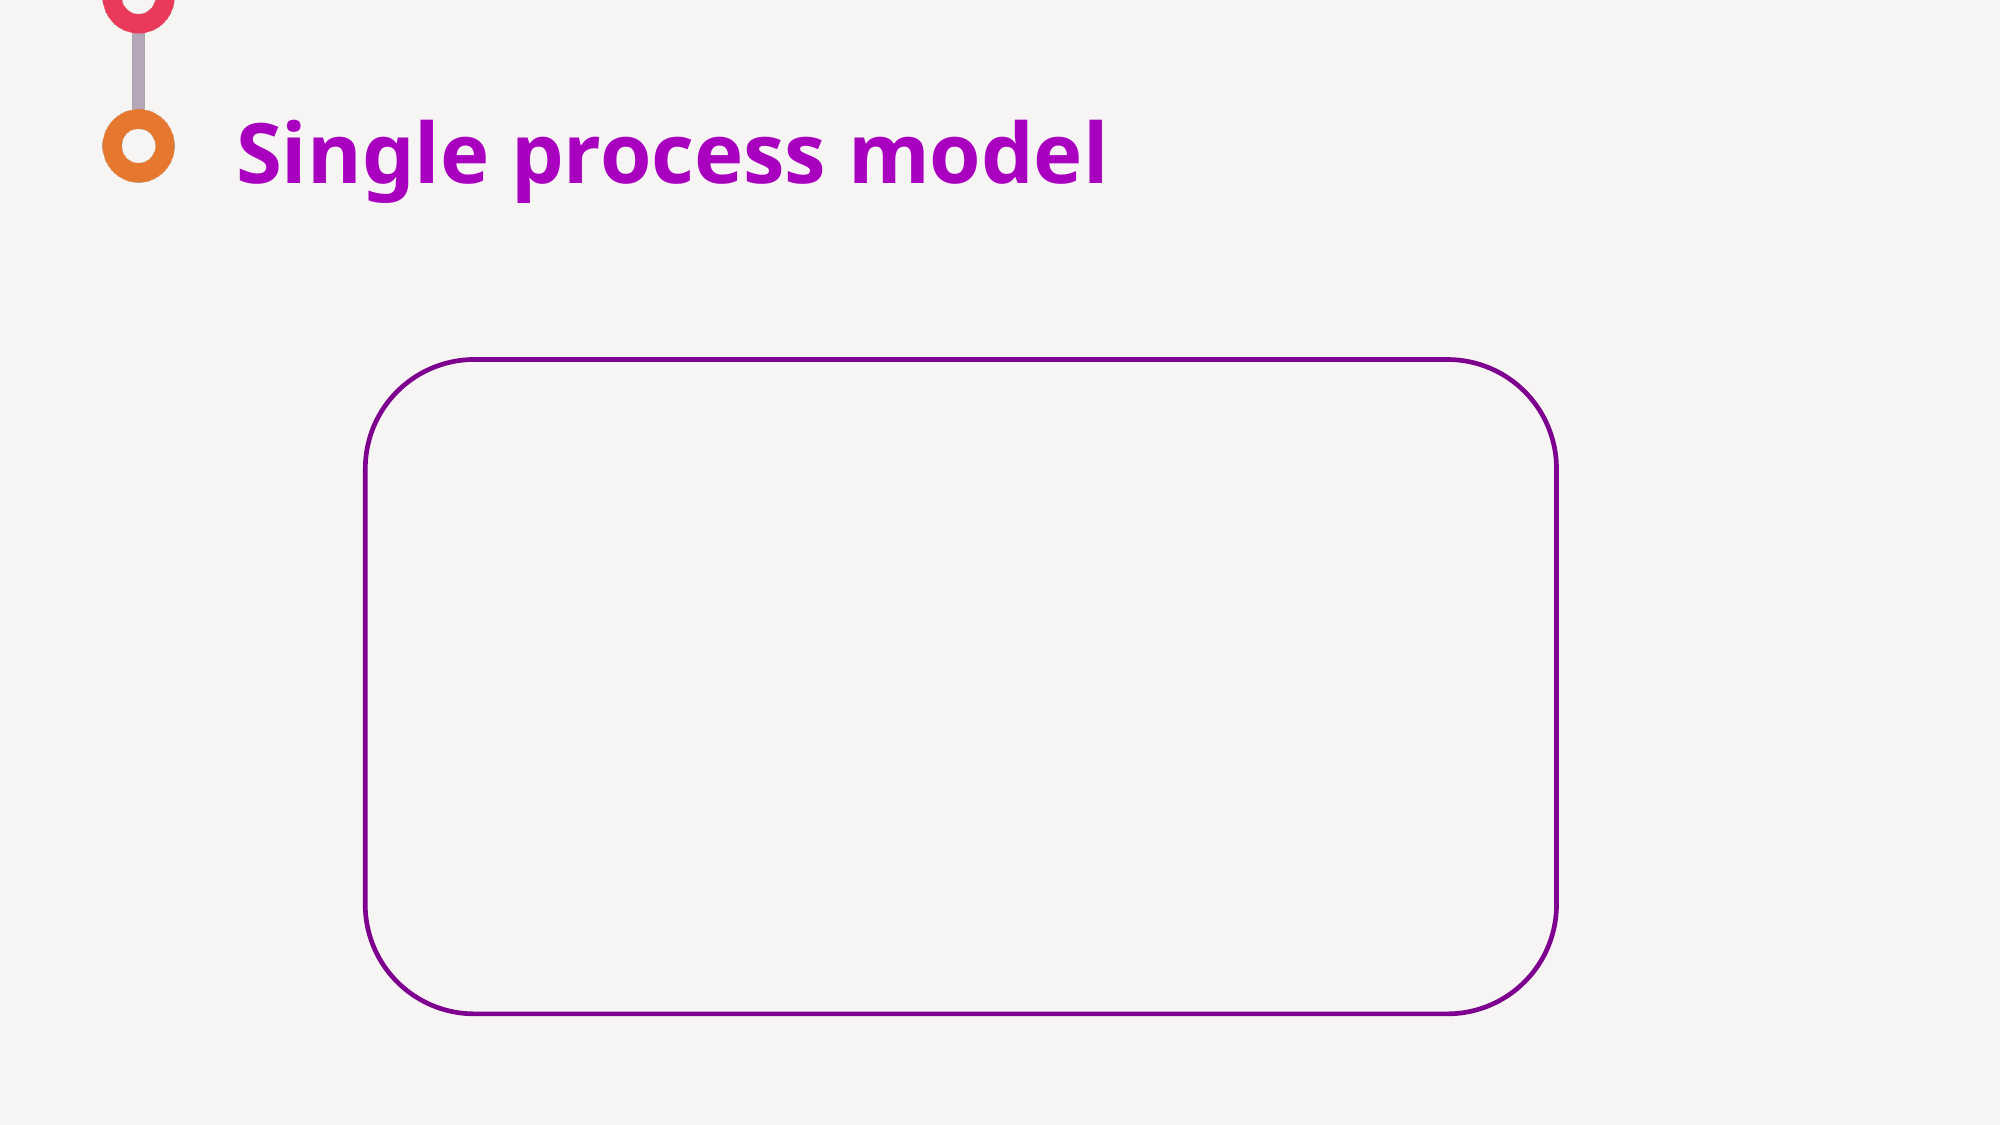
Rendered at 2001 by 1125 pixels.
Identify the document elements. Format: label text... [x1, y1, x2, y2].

text_box [364, 358, 1558, 1015]
title Single process model [236, 111, 1388, 278]
picture [100, 0, 179, 192]
